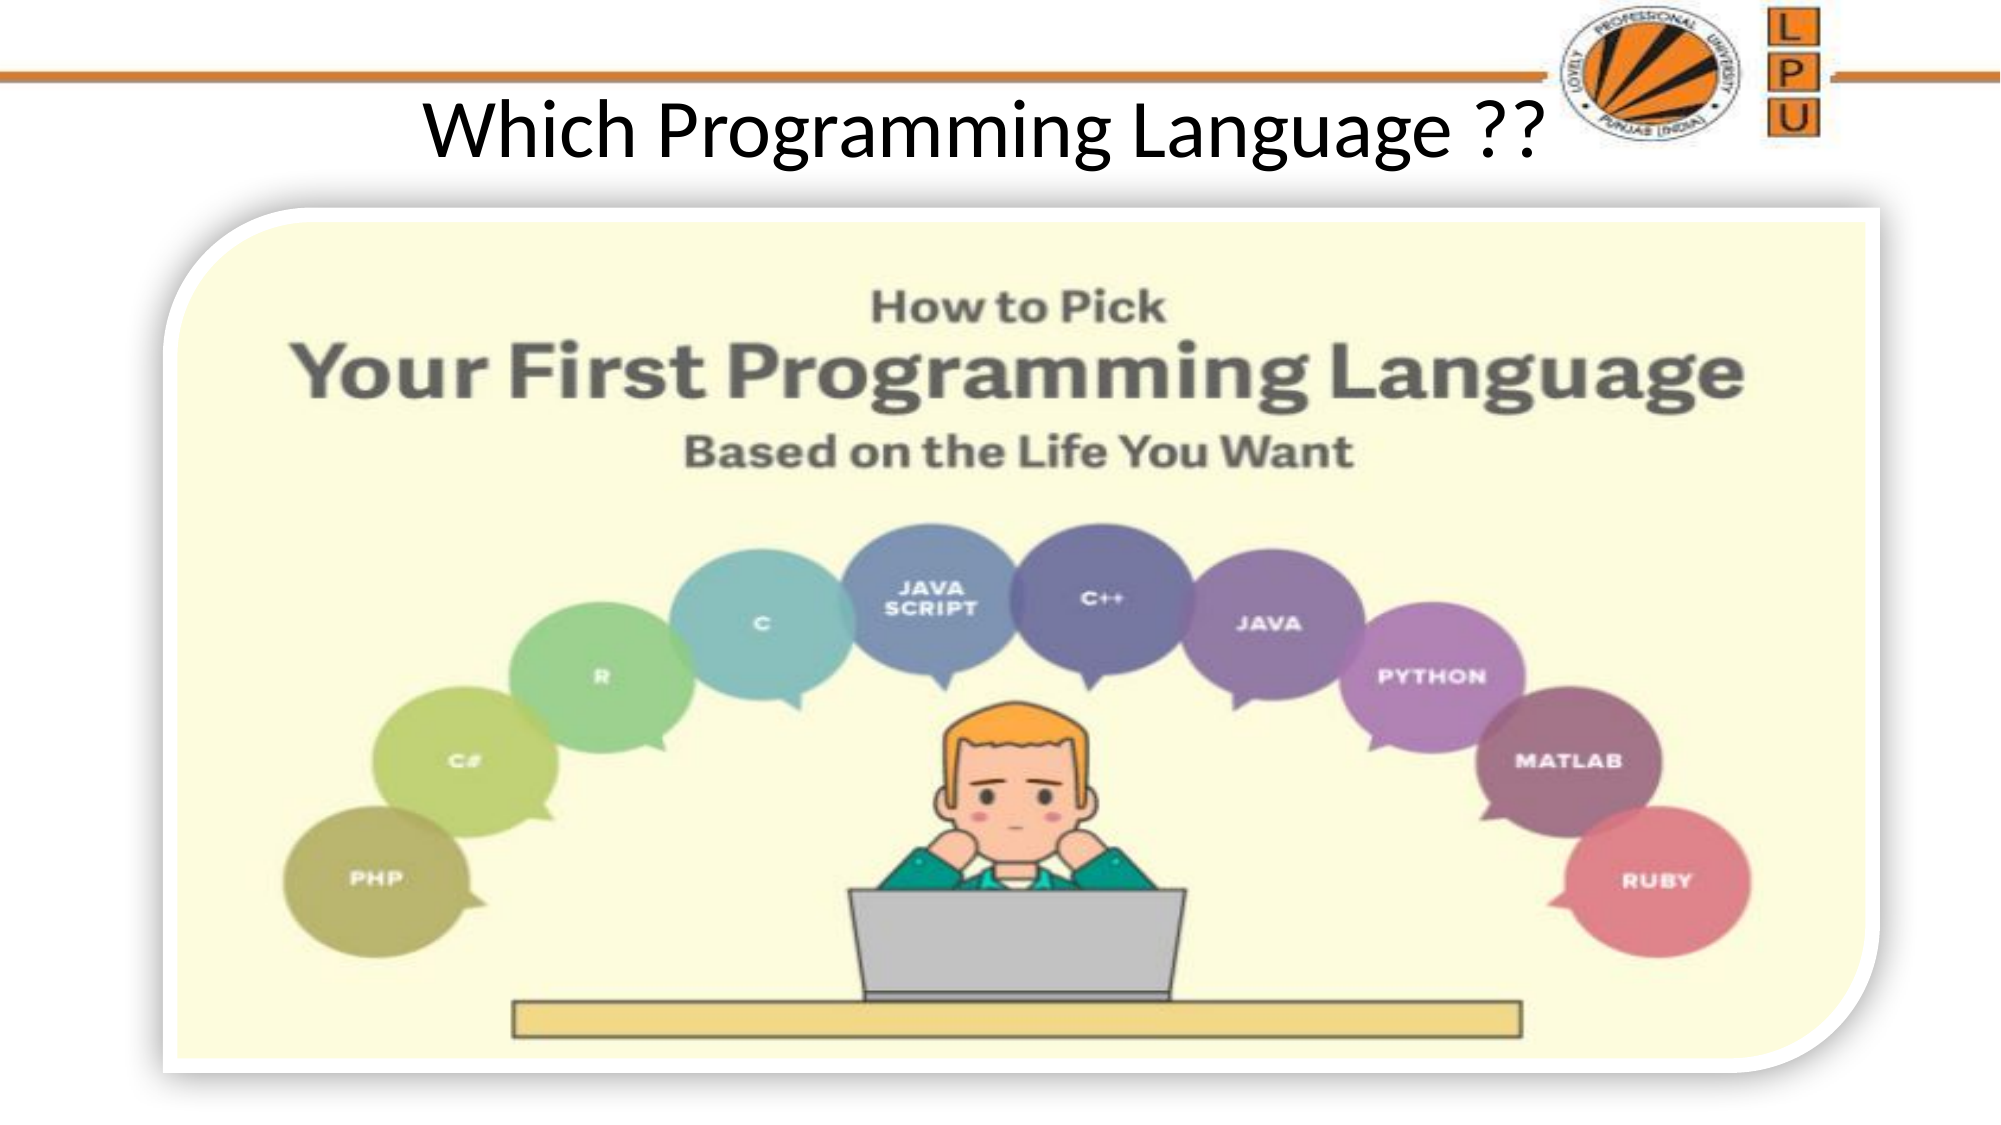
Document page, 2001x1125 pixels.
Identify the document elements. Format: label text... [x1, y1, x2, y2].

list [169, 214, 1873, 1066]
picture [0, 0, 2001, 1125]
title Which Programming Language ?? [99, 41, 1873, 216]
